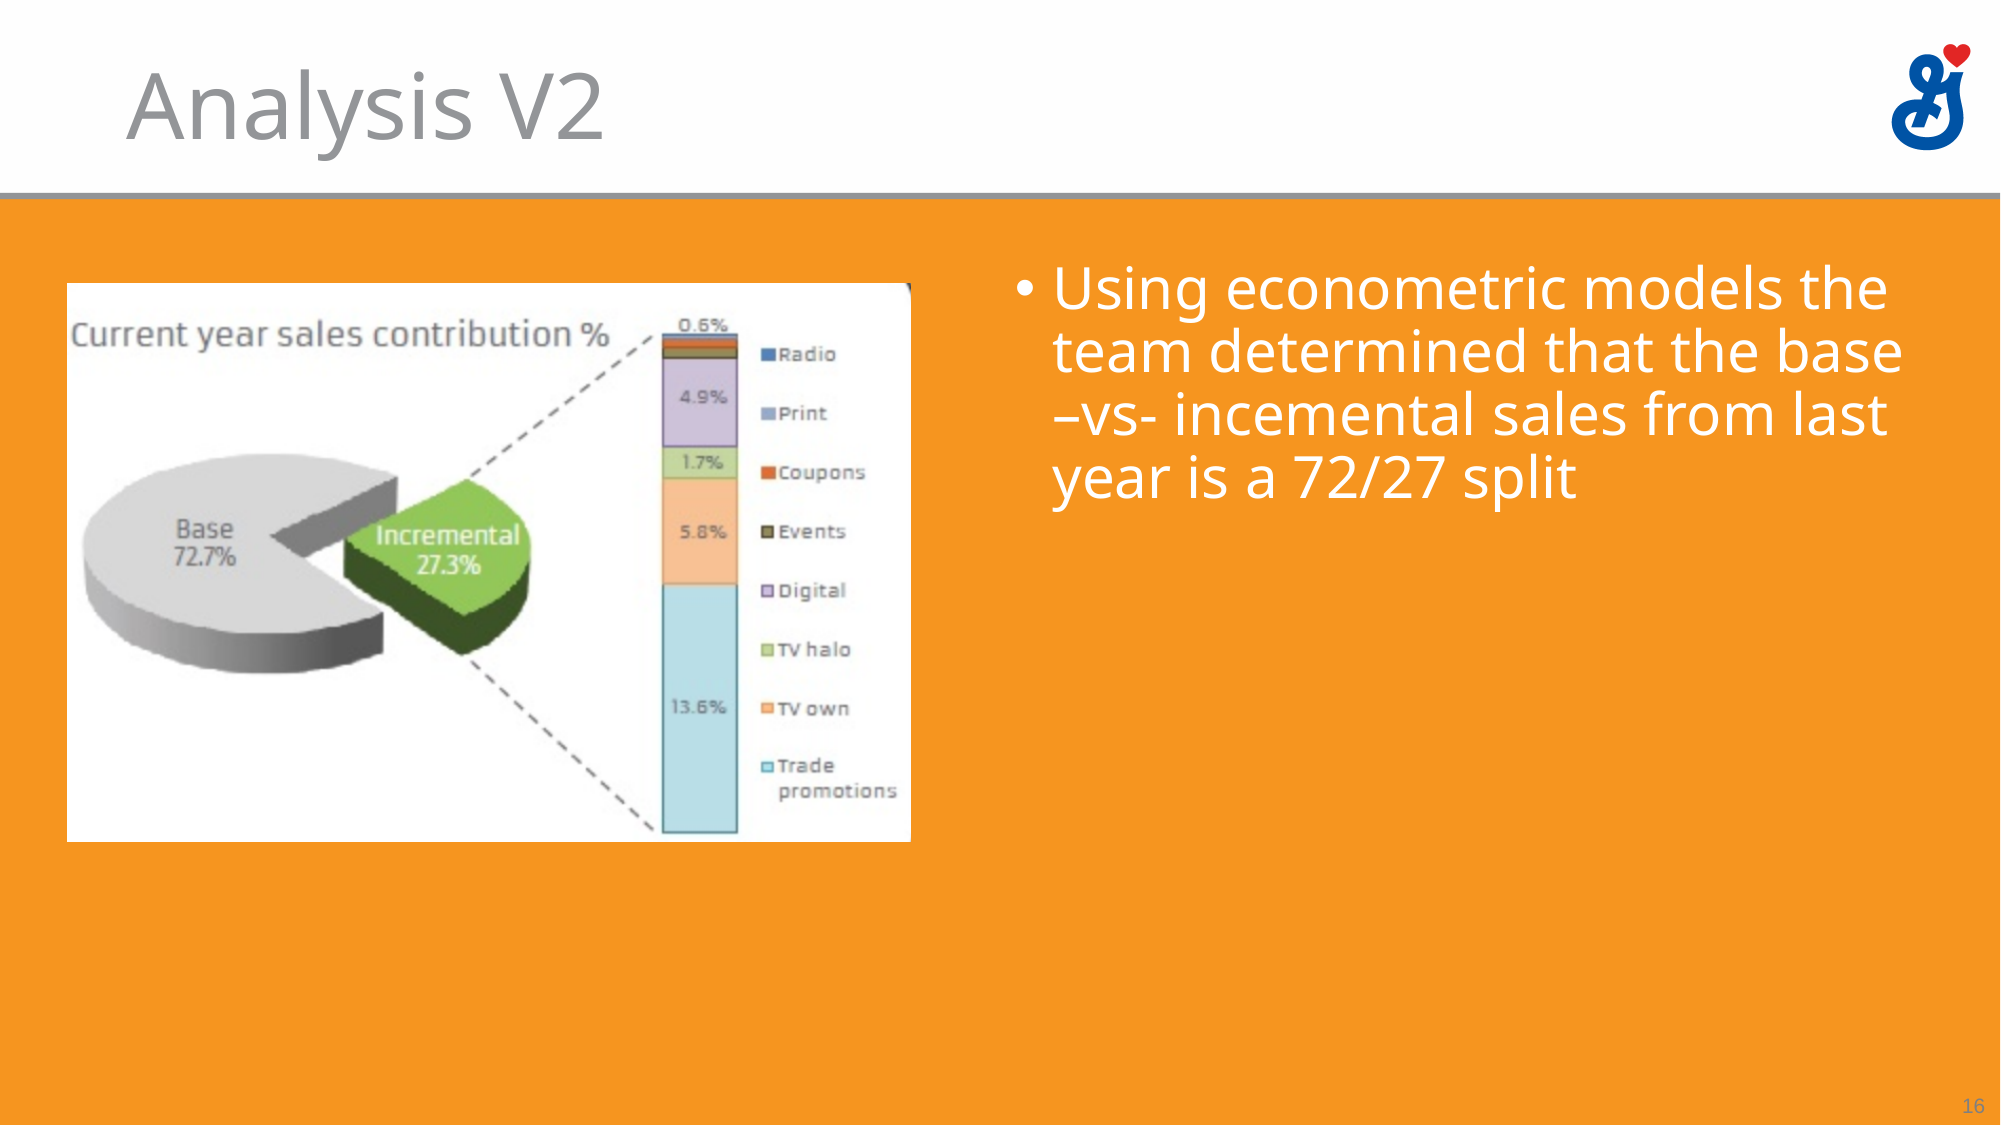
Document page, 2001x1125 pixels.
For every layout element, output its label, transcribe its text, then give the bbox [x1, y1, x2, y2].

picture [0, 0, 2001, 1125]
list Using econometric models the team determined that the base –vs- incemental sales from last year is a 72/27 split [999, 252, 1933, 1064]
title Analysis V2 [111, 21, 1837, 198]
